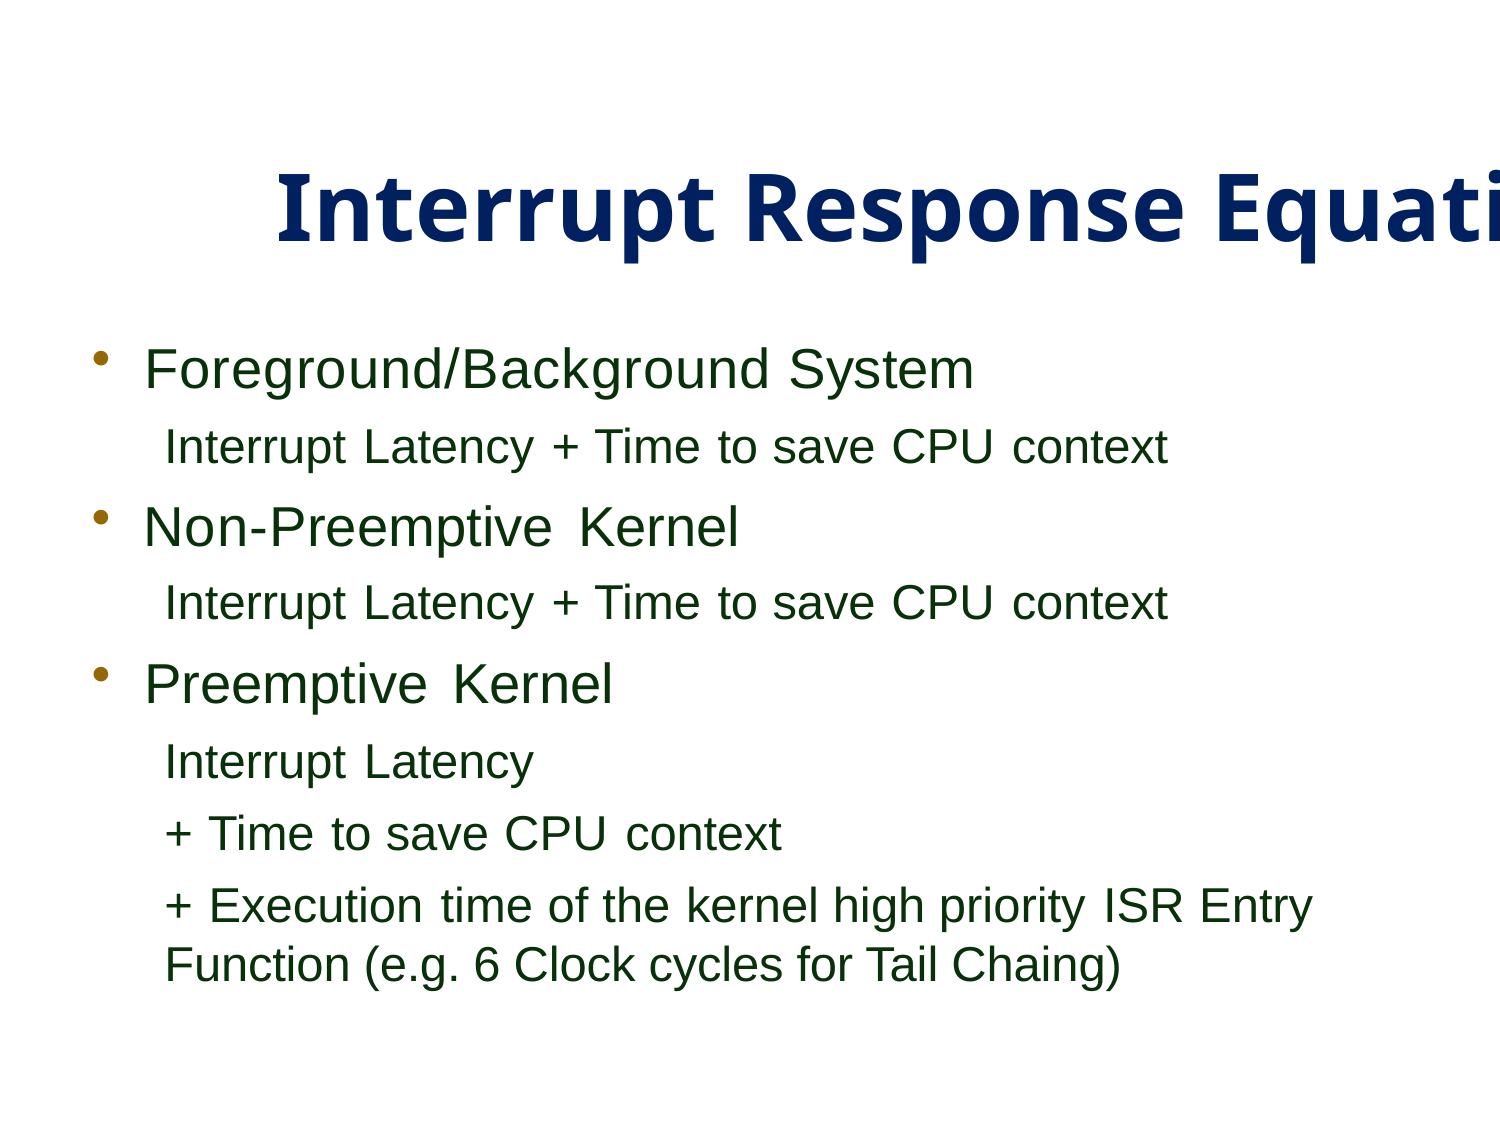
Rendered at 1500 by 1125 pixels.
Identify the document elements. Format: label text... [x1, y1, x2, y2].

text_box Foreground/Background System Interrupt Latency + Time to save CPU context Non-Preemptive Kernel Interrupt Latency + Time to save CPU context Preemptive Kernel Interrupt Latency + Time to save CPU context + Execution time of the kernel high priority ISR Entry Function (e.g. 6 Clock cycles for Tail Chaing) [89, 312, 1463, 992]
title Interrupt Response Equation [137, 39, 1500, 298]
